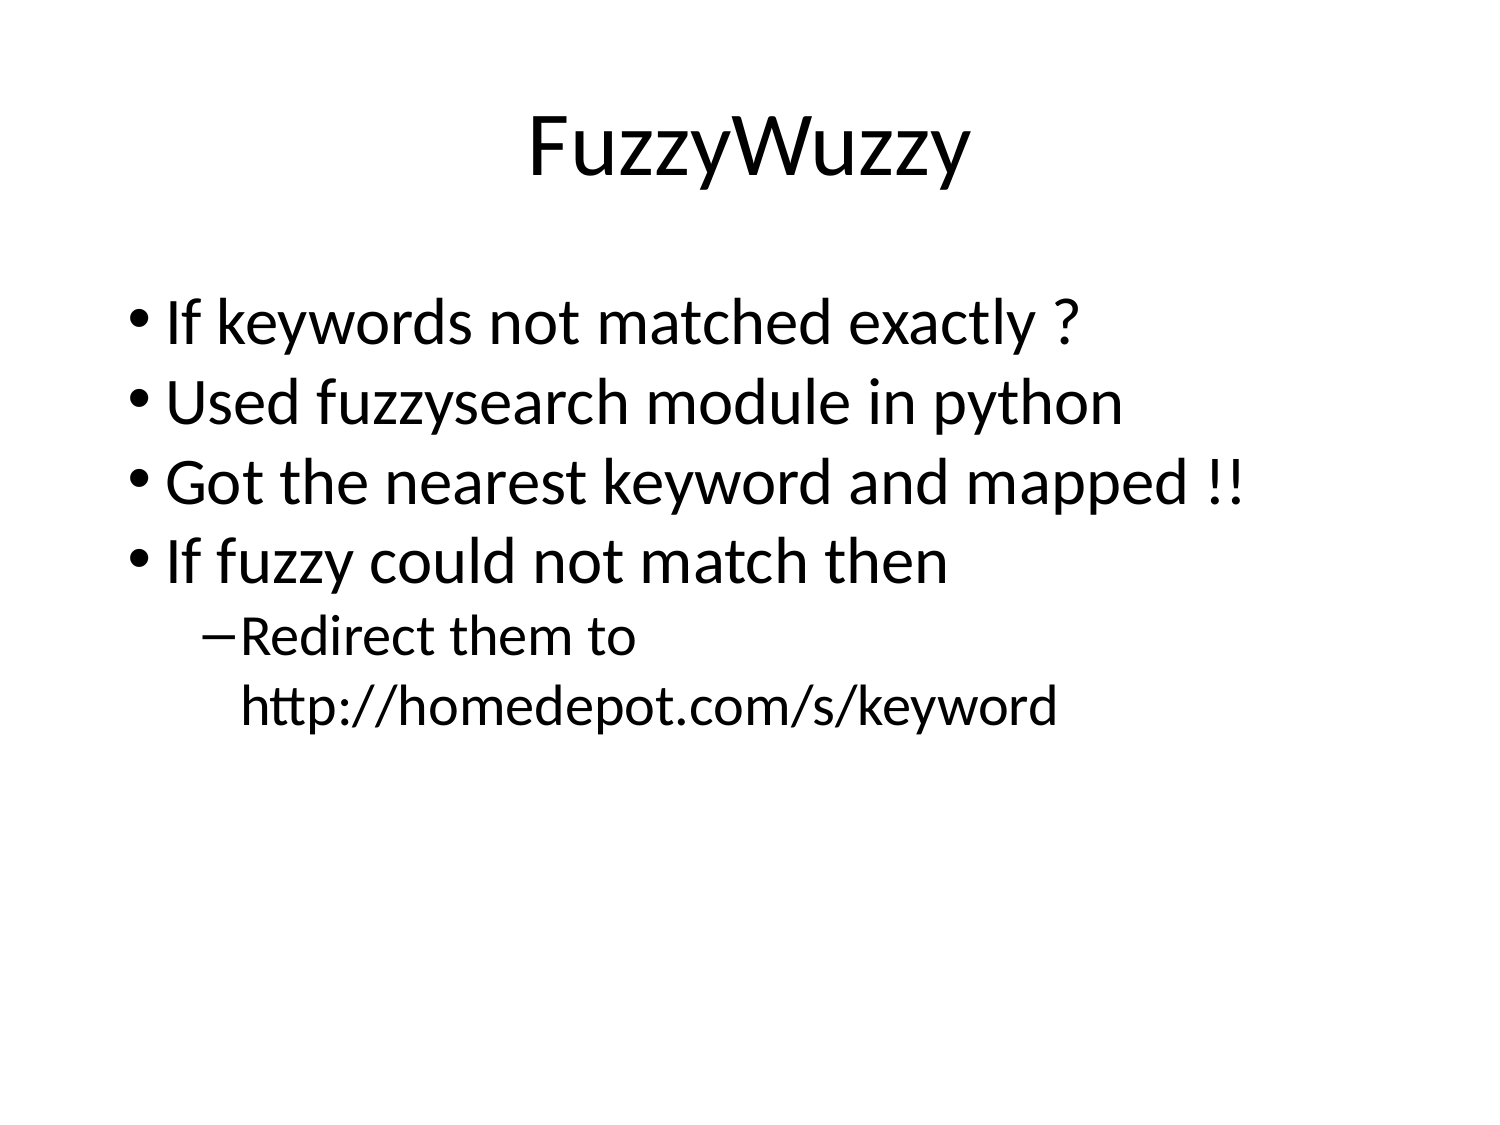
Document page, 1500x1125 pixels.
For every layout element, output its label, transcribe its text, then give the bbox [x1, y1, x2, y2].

list If keywords not matched exactly ? Used fuzzysearch module in python Got the nearest keyword and mapped !! If fuzzy could not match then Redirect them to http://homedepot.com/s/keyword [75, 262, 1425, 1005]
title FuzzyWuzzy [75, 45, 1425, 233]
